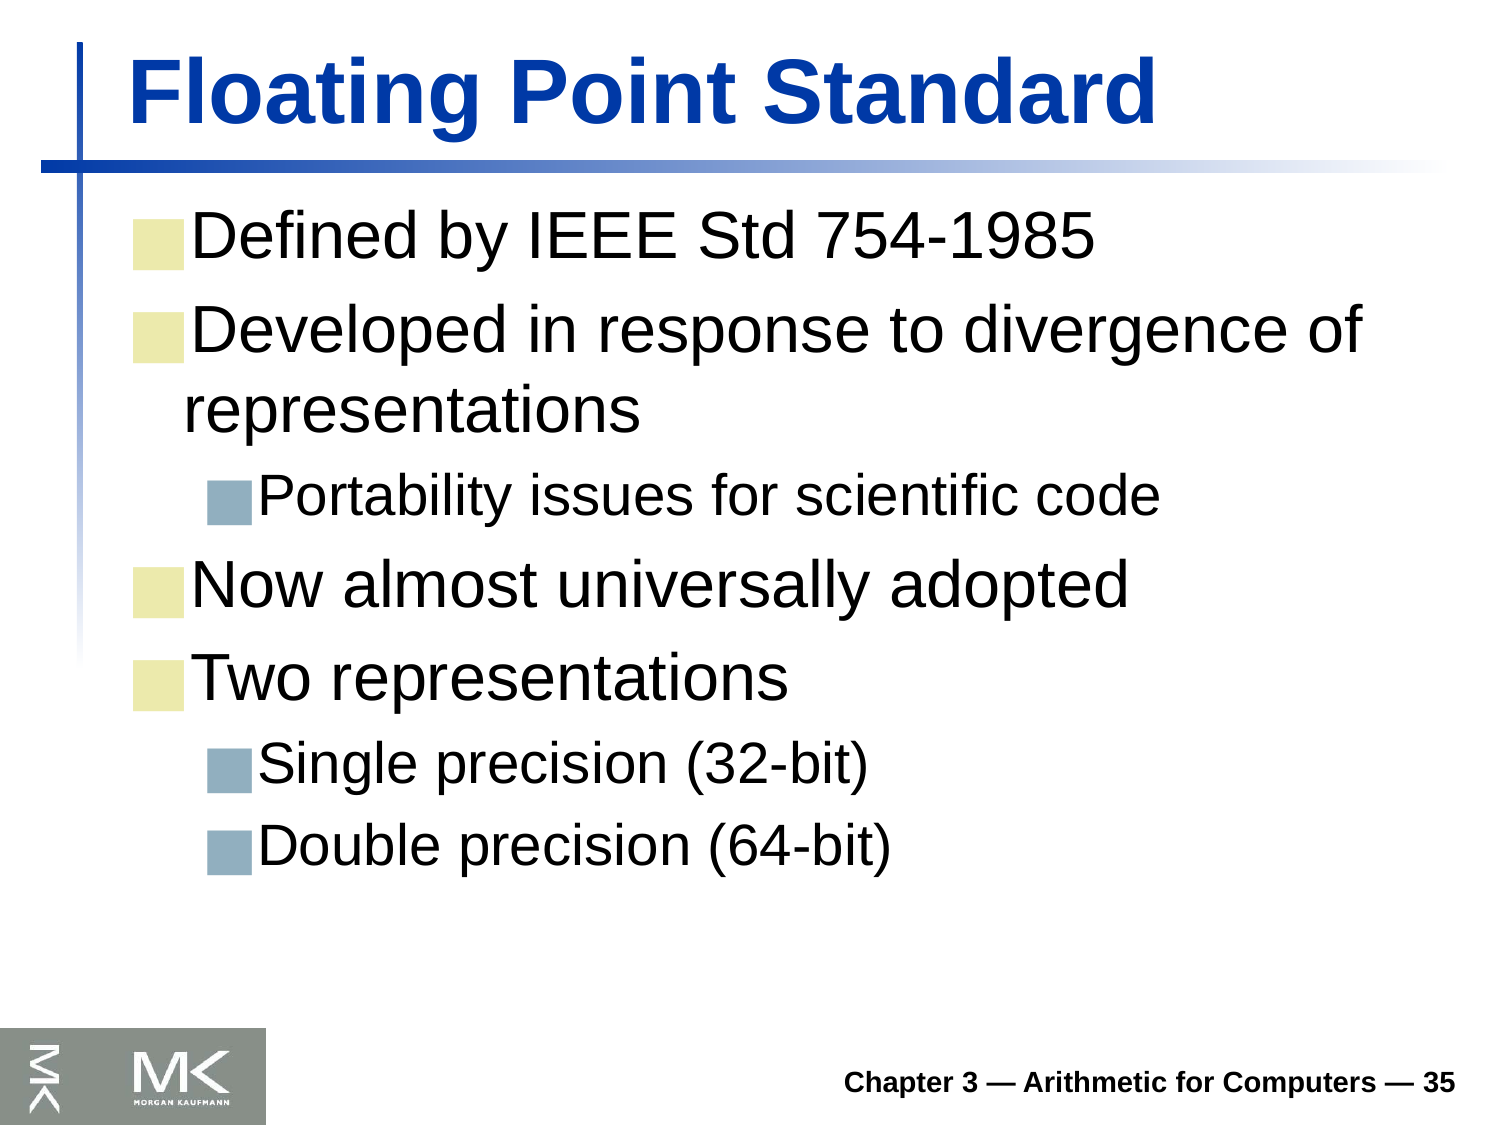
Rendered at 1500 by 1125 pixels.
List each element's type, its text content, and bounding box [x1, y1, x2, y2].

list Defined by IEEE Std 754-1985 Developed in response to divergence of representations Portability issues for scientific code Now almost universally adopted Two representations Single precision (32-bit) Double precision (64-bit) [112, 184, 1469, 1024]
text_box Chapter 3 — Arithmetic for Computers — ‹#› [277, 1046, 1471, 1106]
picture [0, 1028, 266, 1125]
title Floating Point Standard [112, 0, 1468, 149]
